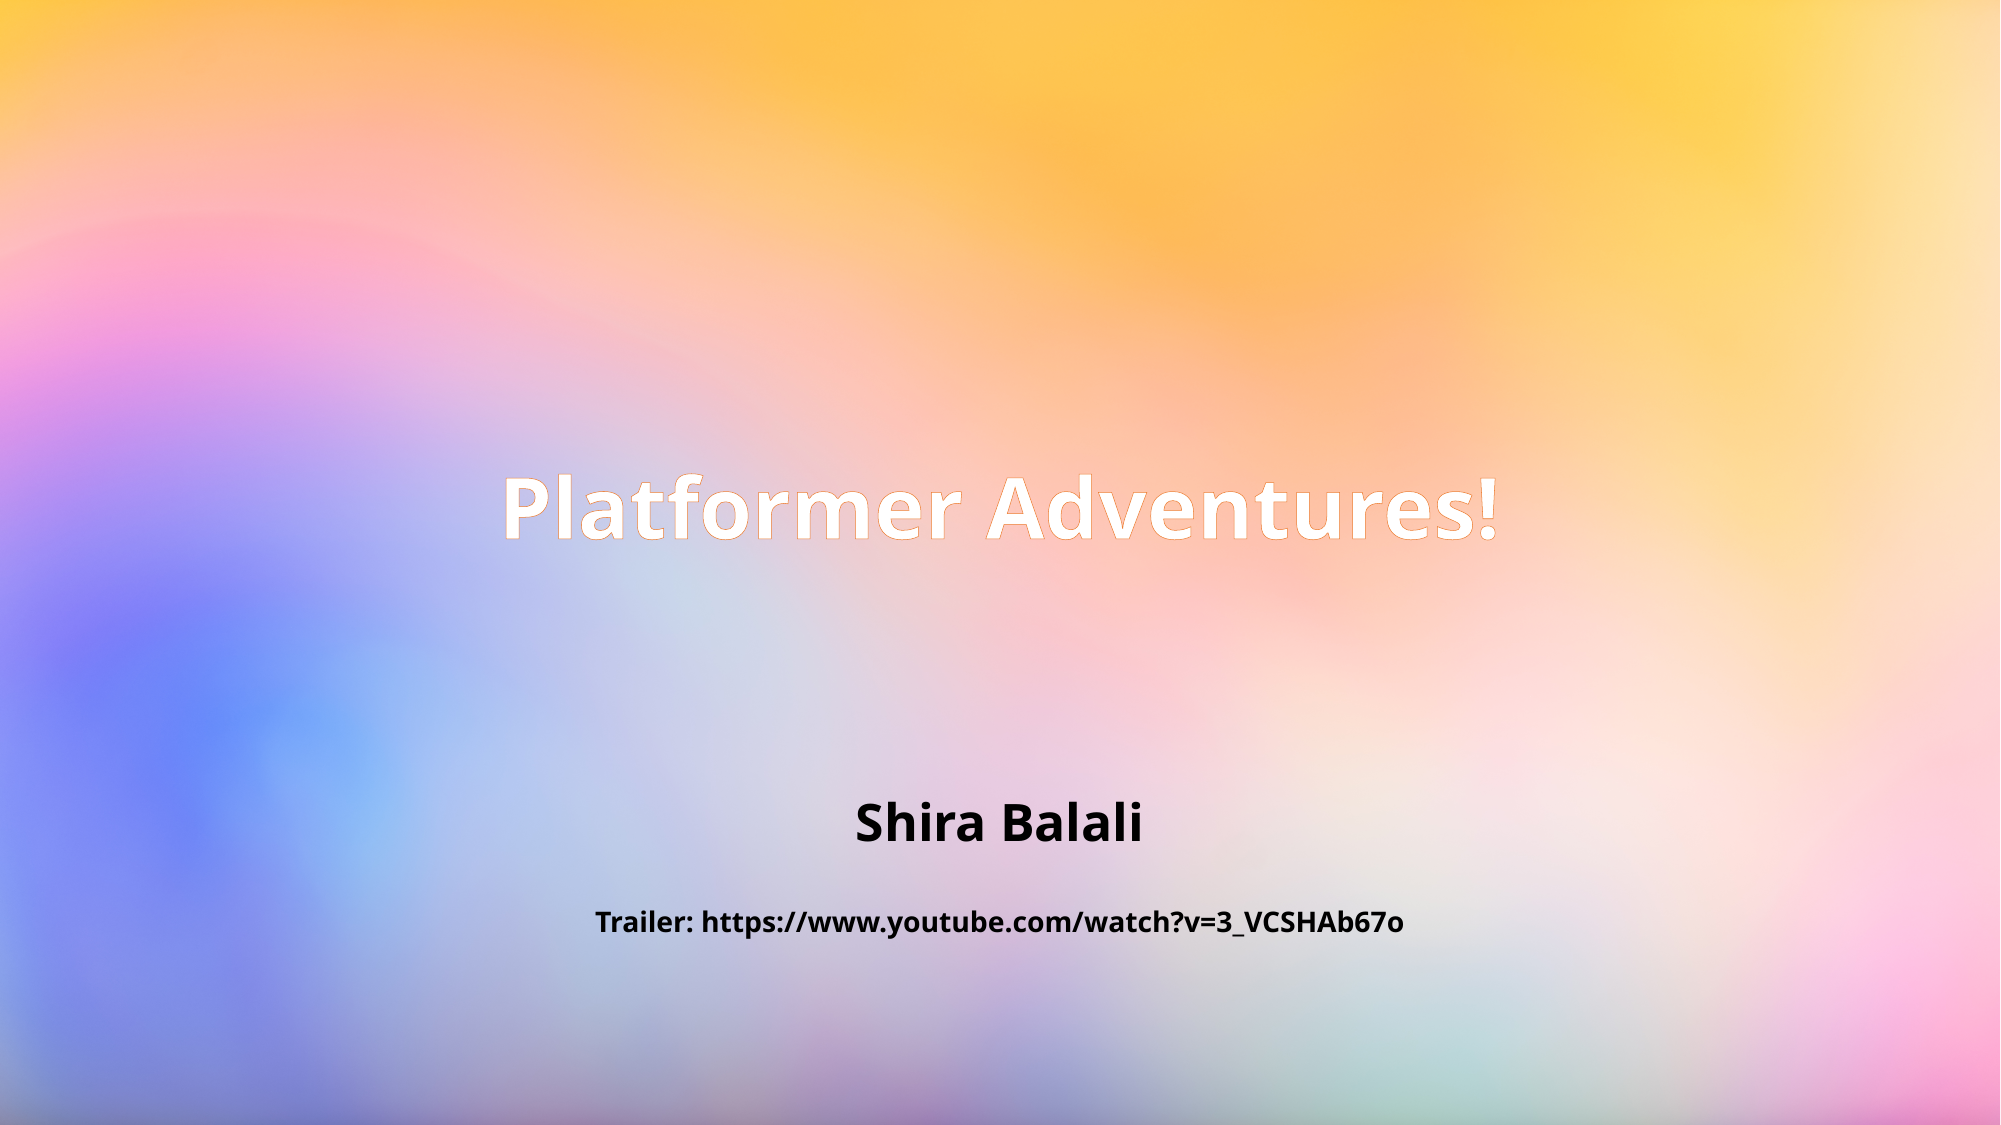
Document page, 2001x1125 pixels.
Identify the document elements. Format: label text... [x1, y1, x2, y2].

title Platformer Adventures! Shira Balali Trailer: https://www.youtube.com/watch?v=3_VCSHAb67o [249, 76, 1750, 1049]
picture [0, 0, 2001, 1125]
